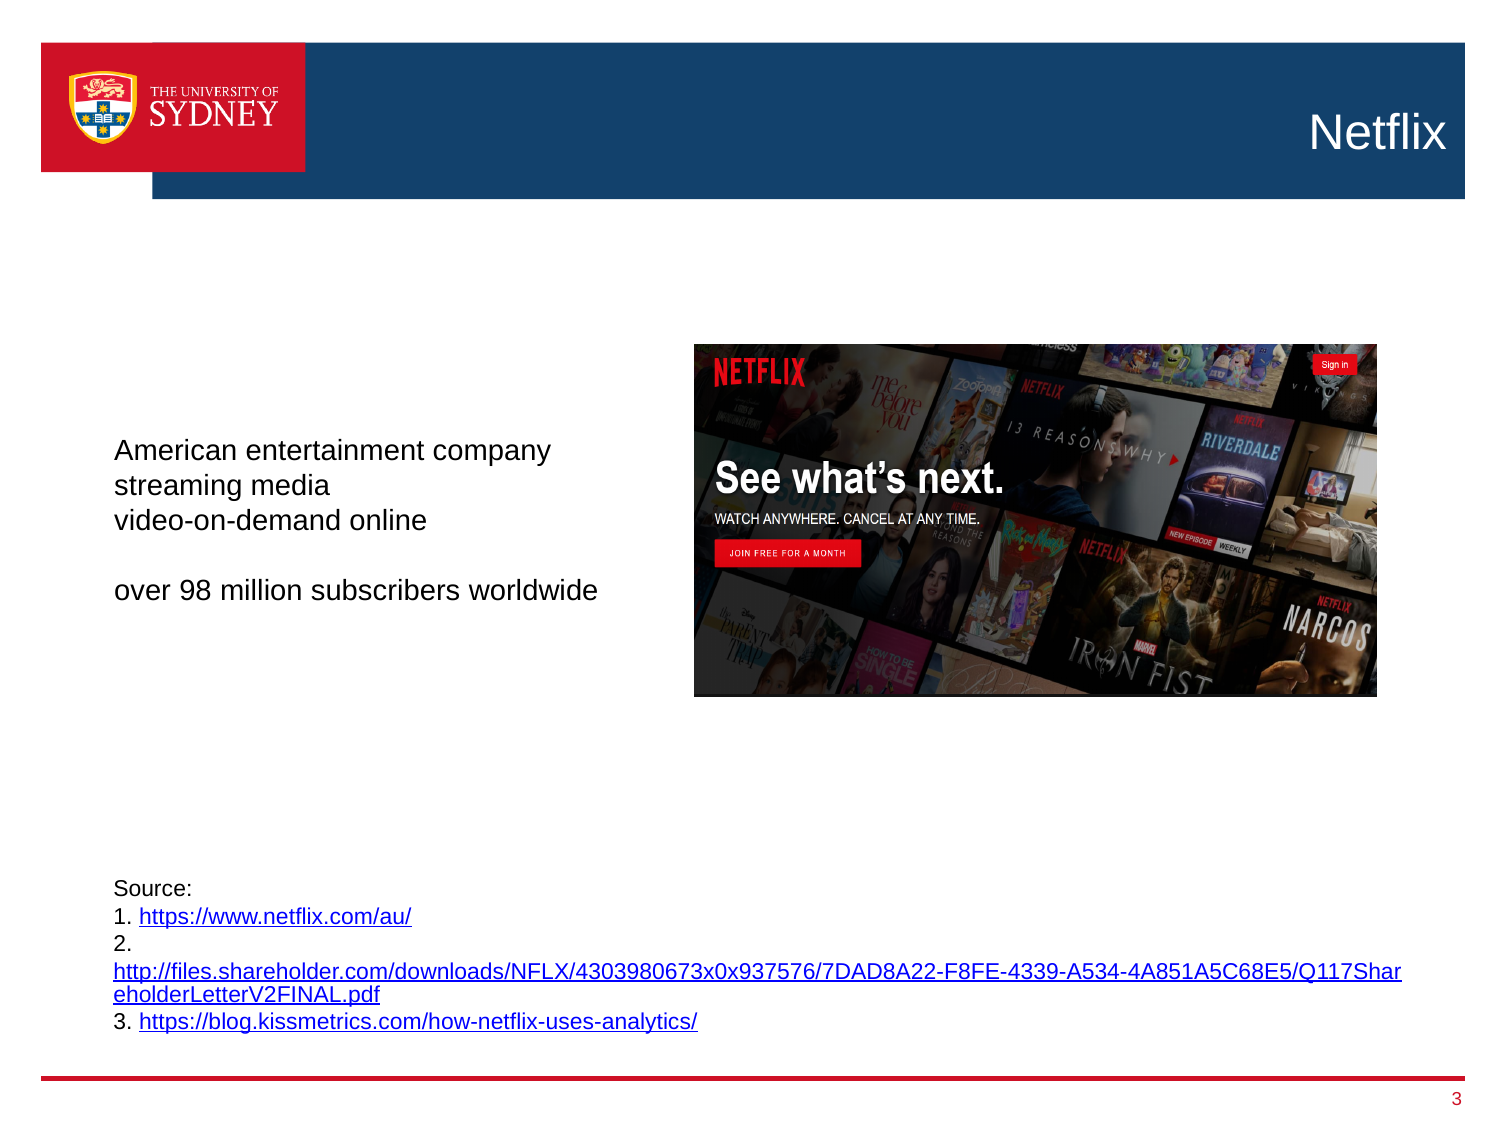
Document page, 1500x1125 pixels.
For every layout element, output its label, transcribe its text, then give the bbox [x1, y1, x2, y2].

title Netflix [304, 70, 1463, 175]
text_box American entertainment company streaming media video-on-demand online over 98 million subscribers worldwide [99, 424, 615, 614]
slide_number 3 [1421, 1080, 1463, 1116]
picture [694, 344, 1377, 697]
picture [69, 71, 278, 144]
text_box Source: 1. https://www.netflix.com/au/ 2. http://files.shareholder.com/downloads/NFLX/4303980673x0x937576/7DAD8A22-F8FE-4339-A534-4A851A5C68E5/Q117ShareholderLetterV2FINAL.pdf 3. https://blog.kissmetrics.com/how-netflix-uses-analytics/ [98, 866, 1422, 1029]
